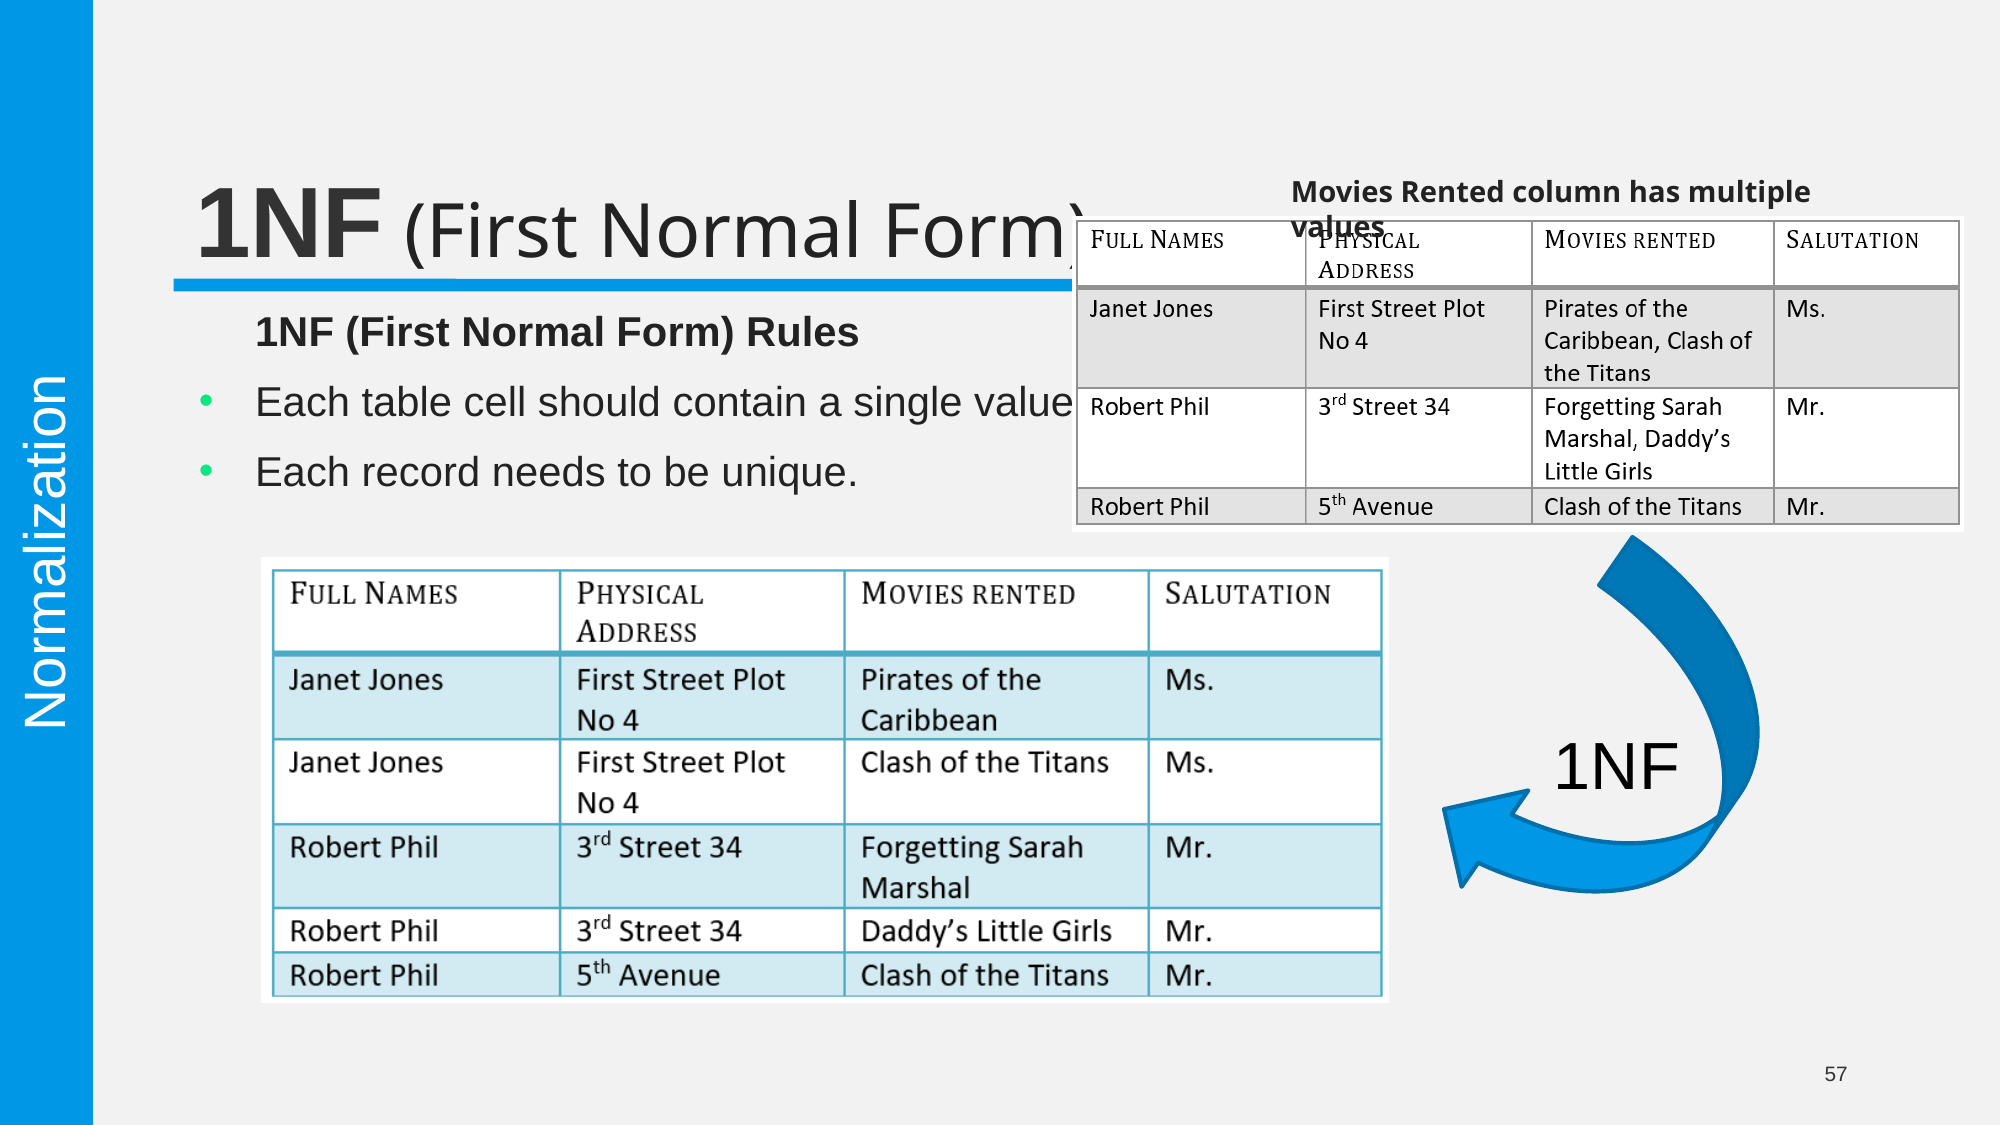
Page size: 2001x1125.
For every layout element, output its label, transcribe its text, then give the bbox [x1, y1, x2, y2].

title Normalization [9, 47, 85, 1059]
title 1NF (First Normal Form) [180, 47, 1830, 285]
picture [1072, 216, 1964, 532]
picture [260, 557, 1389, 1004]
text_box Movies Rented column has multiple values [1276, 165, 1863, 215]
list 1NF (First Normal Form) Rules Each table cell should contain a single value. Each record needs to be unique. [180, 302, 1405, 793]
text_box [1441, 540, 1760, 894]
slide_number 57 [1412, 1042, 1863, 1103]
text_box 1NF [1539, 715, 1697, 811]
